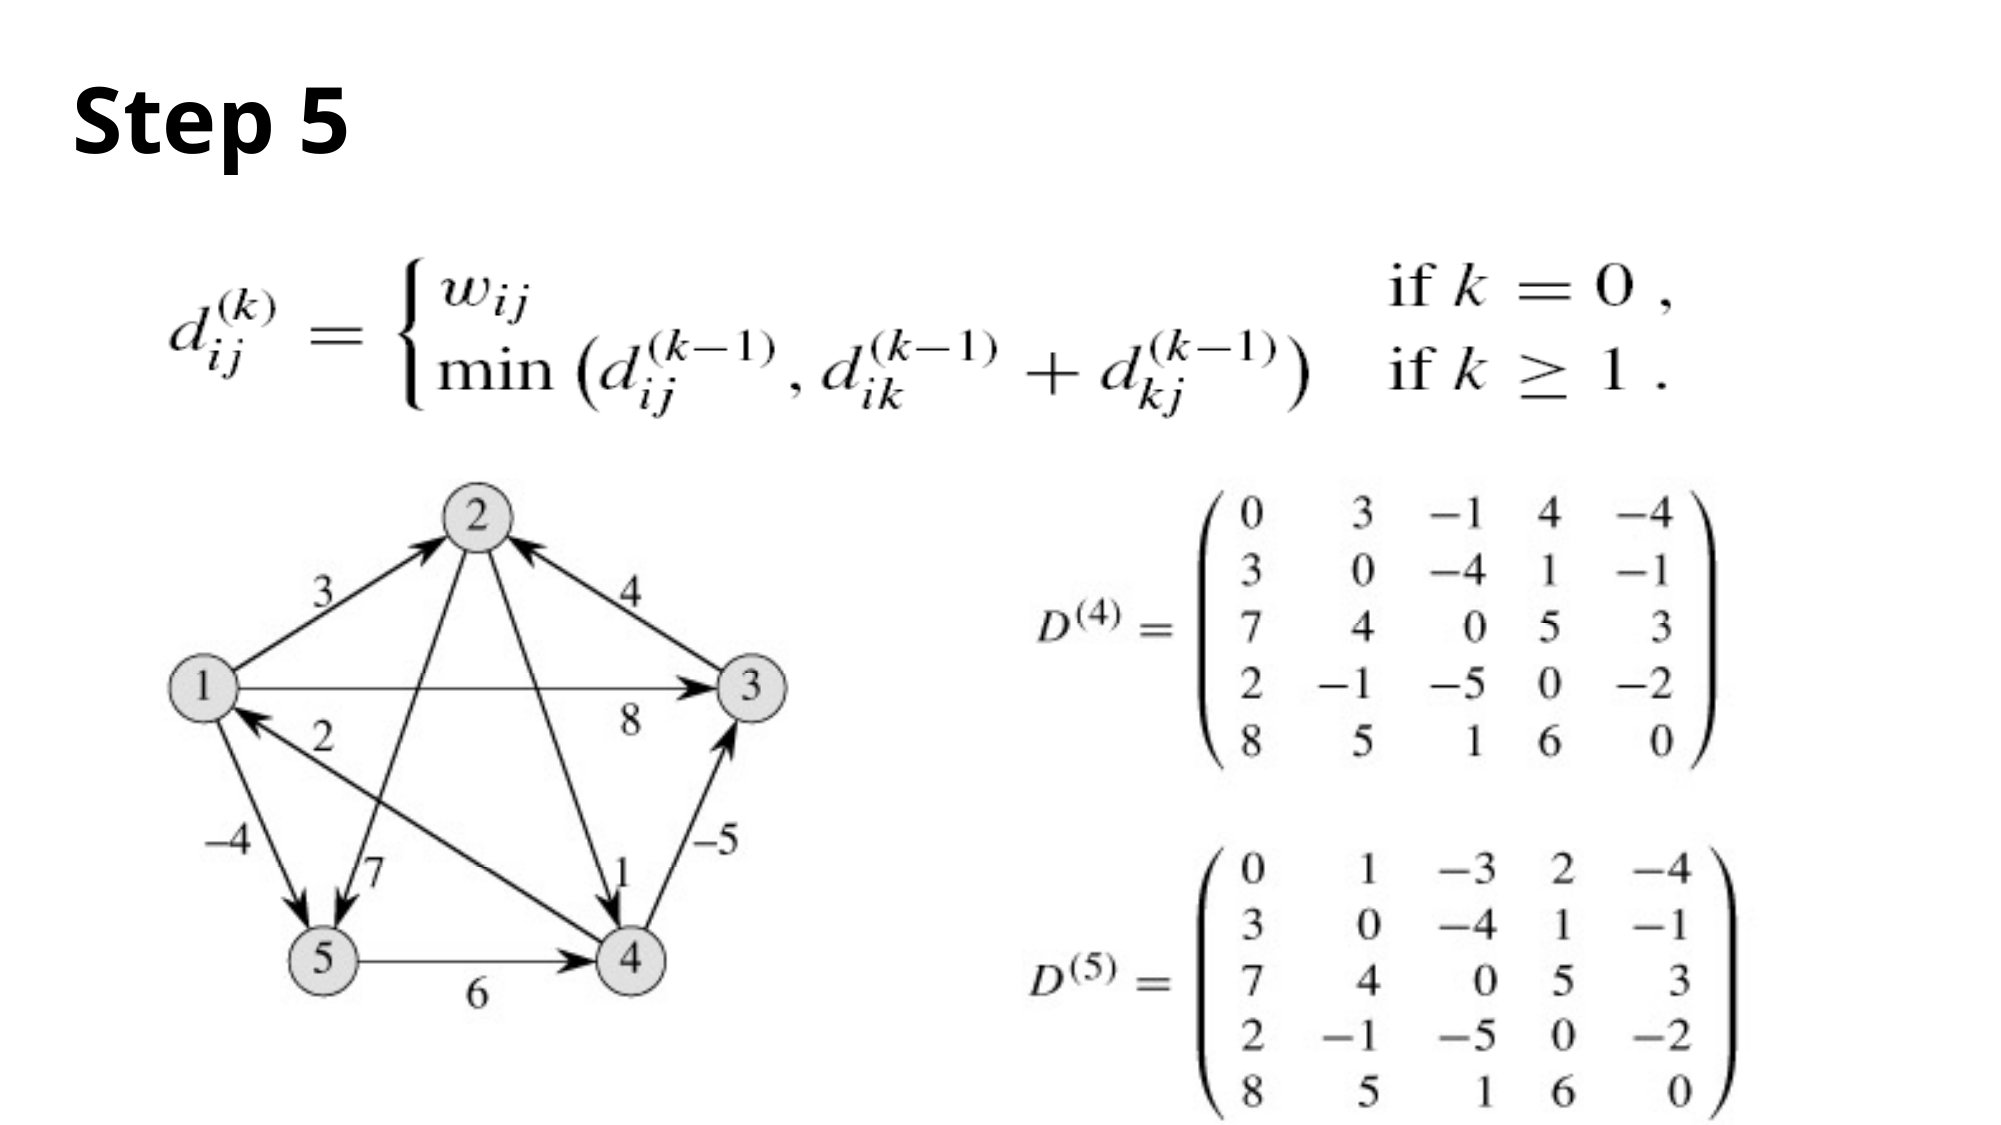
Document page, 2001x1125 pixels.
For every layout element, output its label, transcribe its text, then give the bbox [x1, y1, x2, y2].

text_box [160, 478, 865, 1068]
title Step 5 [57, 49, 1735, 199]
picture [113, 209, 1735, 458]
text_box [1021, 813, 1815, 1125]
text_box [1029, 439, 1807, 832]
